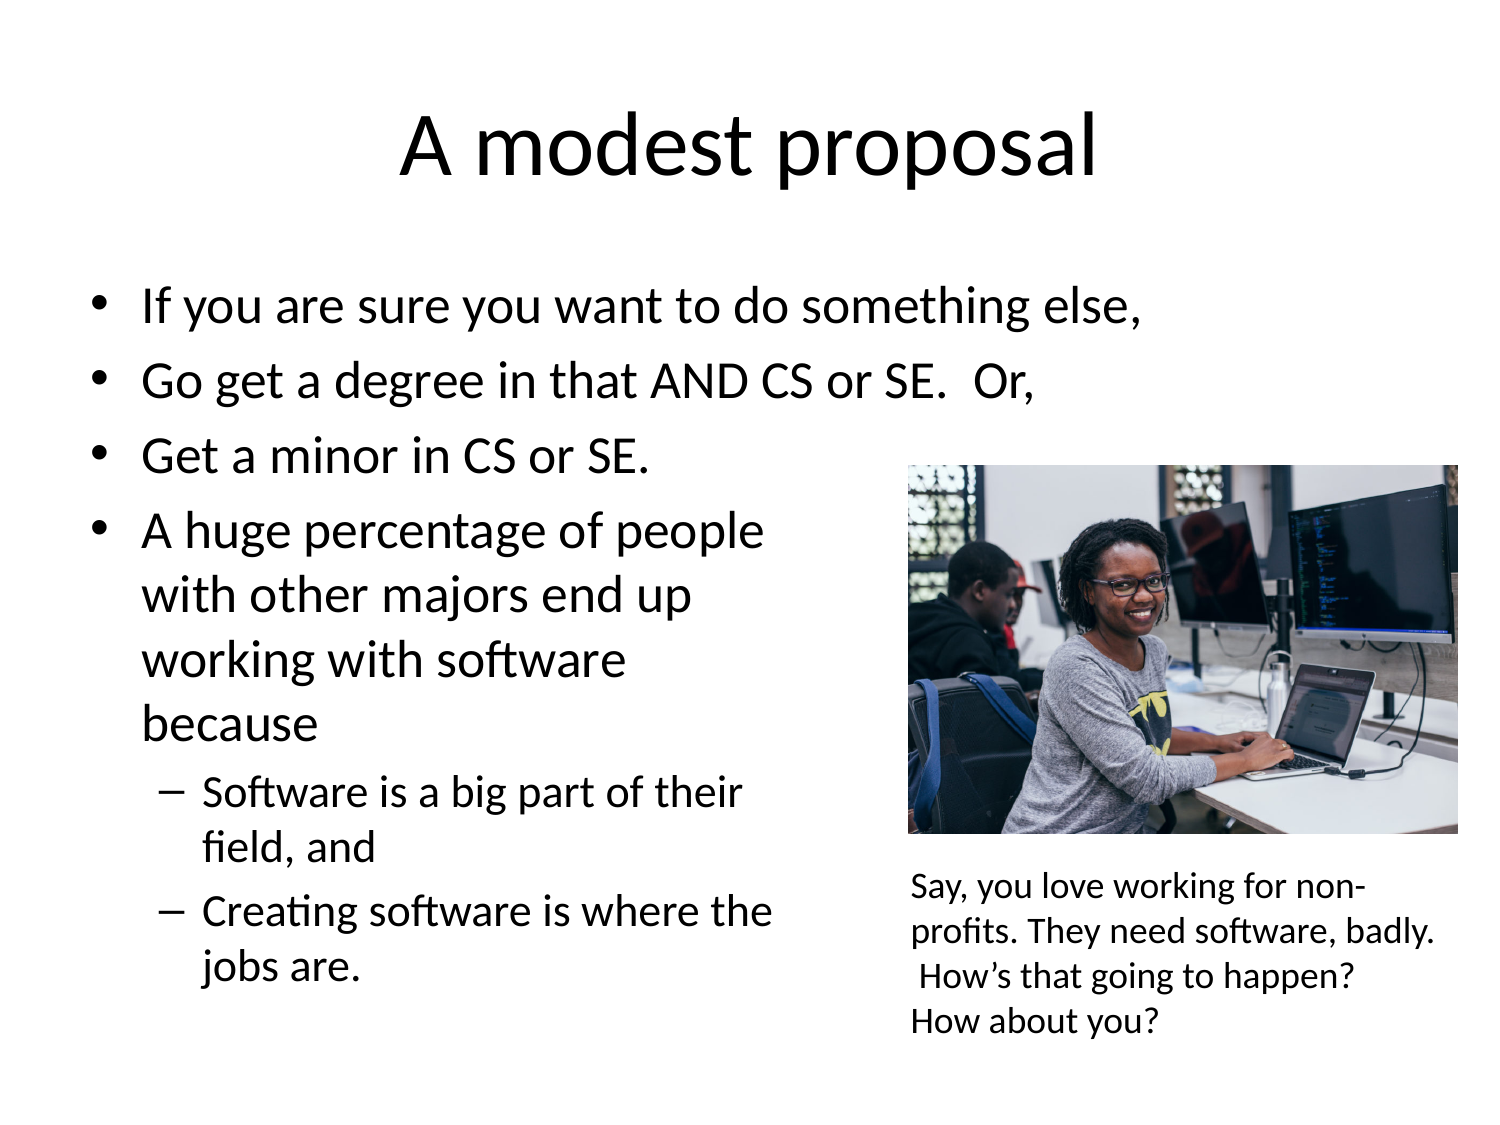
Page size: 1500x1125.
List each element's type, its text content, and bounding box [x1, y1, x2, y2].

text_box Say, you love working for non-profits. They need software, badly. How’s that going to happen? How about you? [895, 853, 1458, 1049]
picture [907, 465, 1458, 834]
list If you are sure you want to do something else, Go get a degree in that AND CS or SE. Or, Get a minor in CS or SE. A huge percentage of people with other majors end up working with software because Software is a big part of their field, and Creating software is where the jobs are. [75, 262, 1425, 1005]
title A modest proposal [75, 45, 1425, 233]
